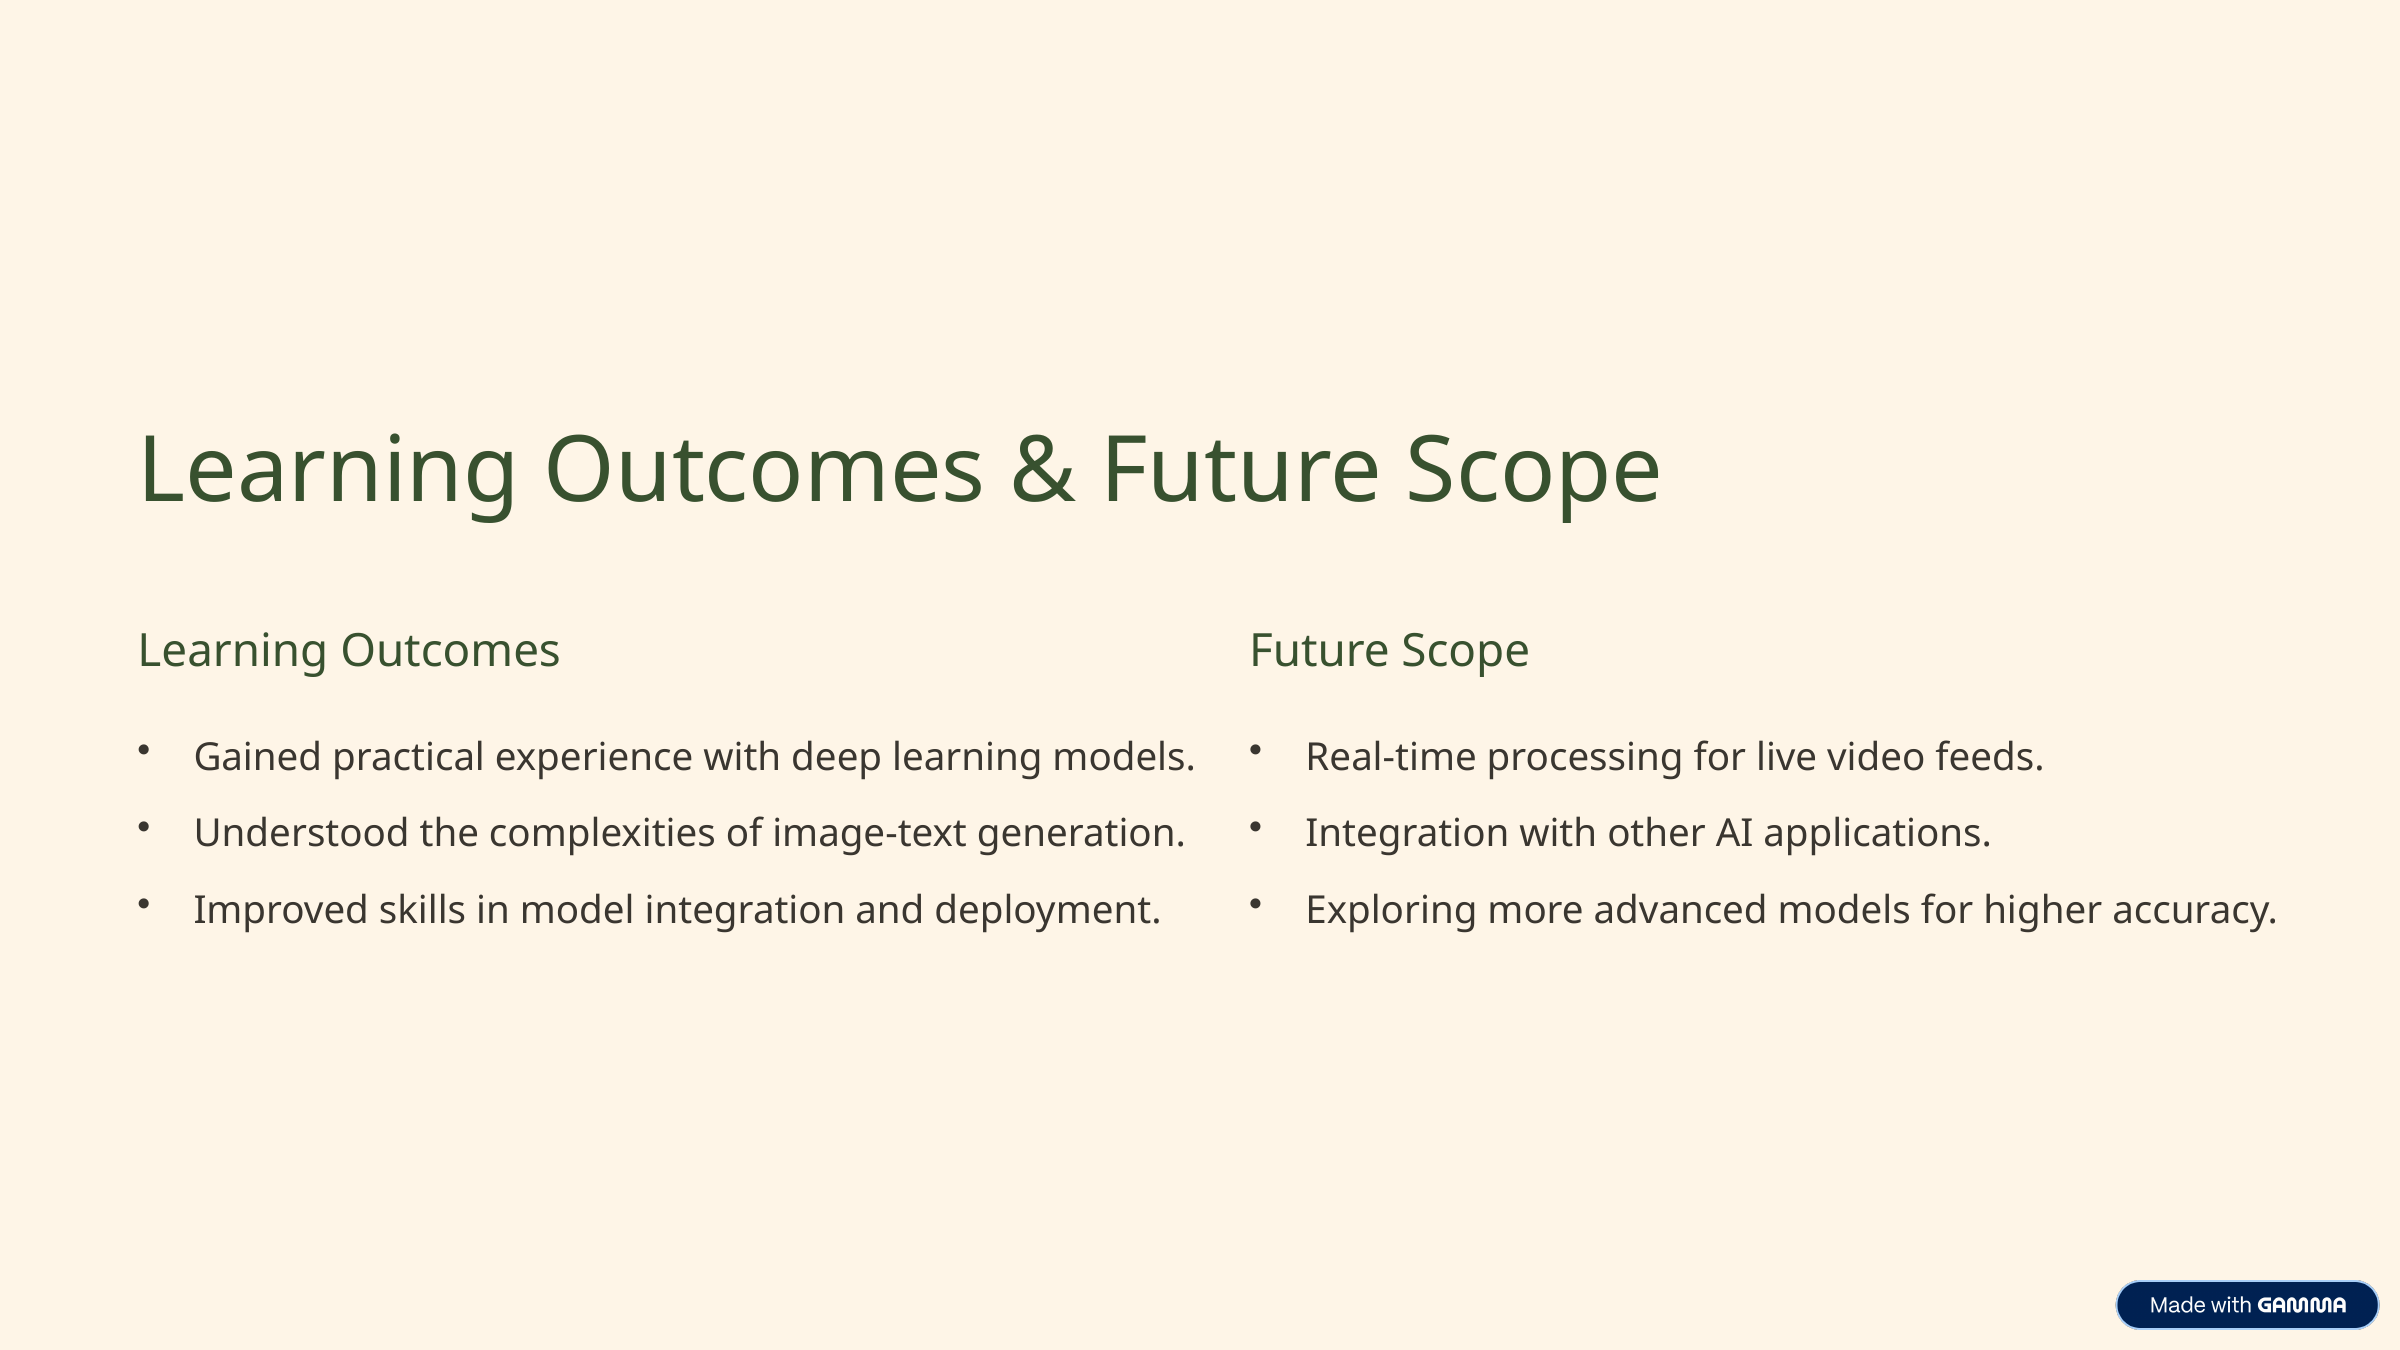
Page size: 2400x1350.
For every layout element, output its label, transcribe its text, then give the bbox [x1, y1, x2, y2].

text_box Future Scope [1249, 618, 1712, 677]
text_box Exploring more advanced models for higher accuracy. [1249, 868, 2264, 932]
picture [2106, 1271, 2389, 1339]
text_box Learning Outcomes & Future Scope [137, 404, 1667, 521]
text_box Understood the complexities of image-text generation. [137, 791, 1152, 855]
text_box Improved skills in model integration and deployment. [137, 868, 1152, 932]
text_box Integration with other AI applications. [1249, 791, 2264, 855]
text_box Real-time processing for live video feeds. [1249, 715, 2264, 779]
text_box Gained practical experience with deep learning models. [137, 715, 1152, 779]
text_box Learning Outcomes [137, 618, 600, 677]
